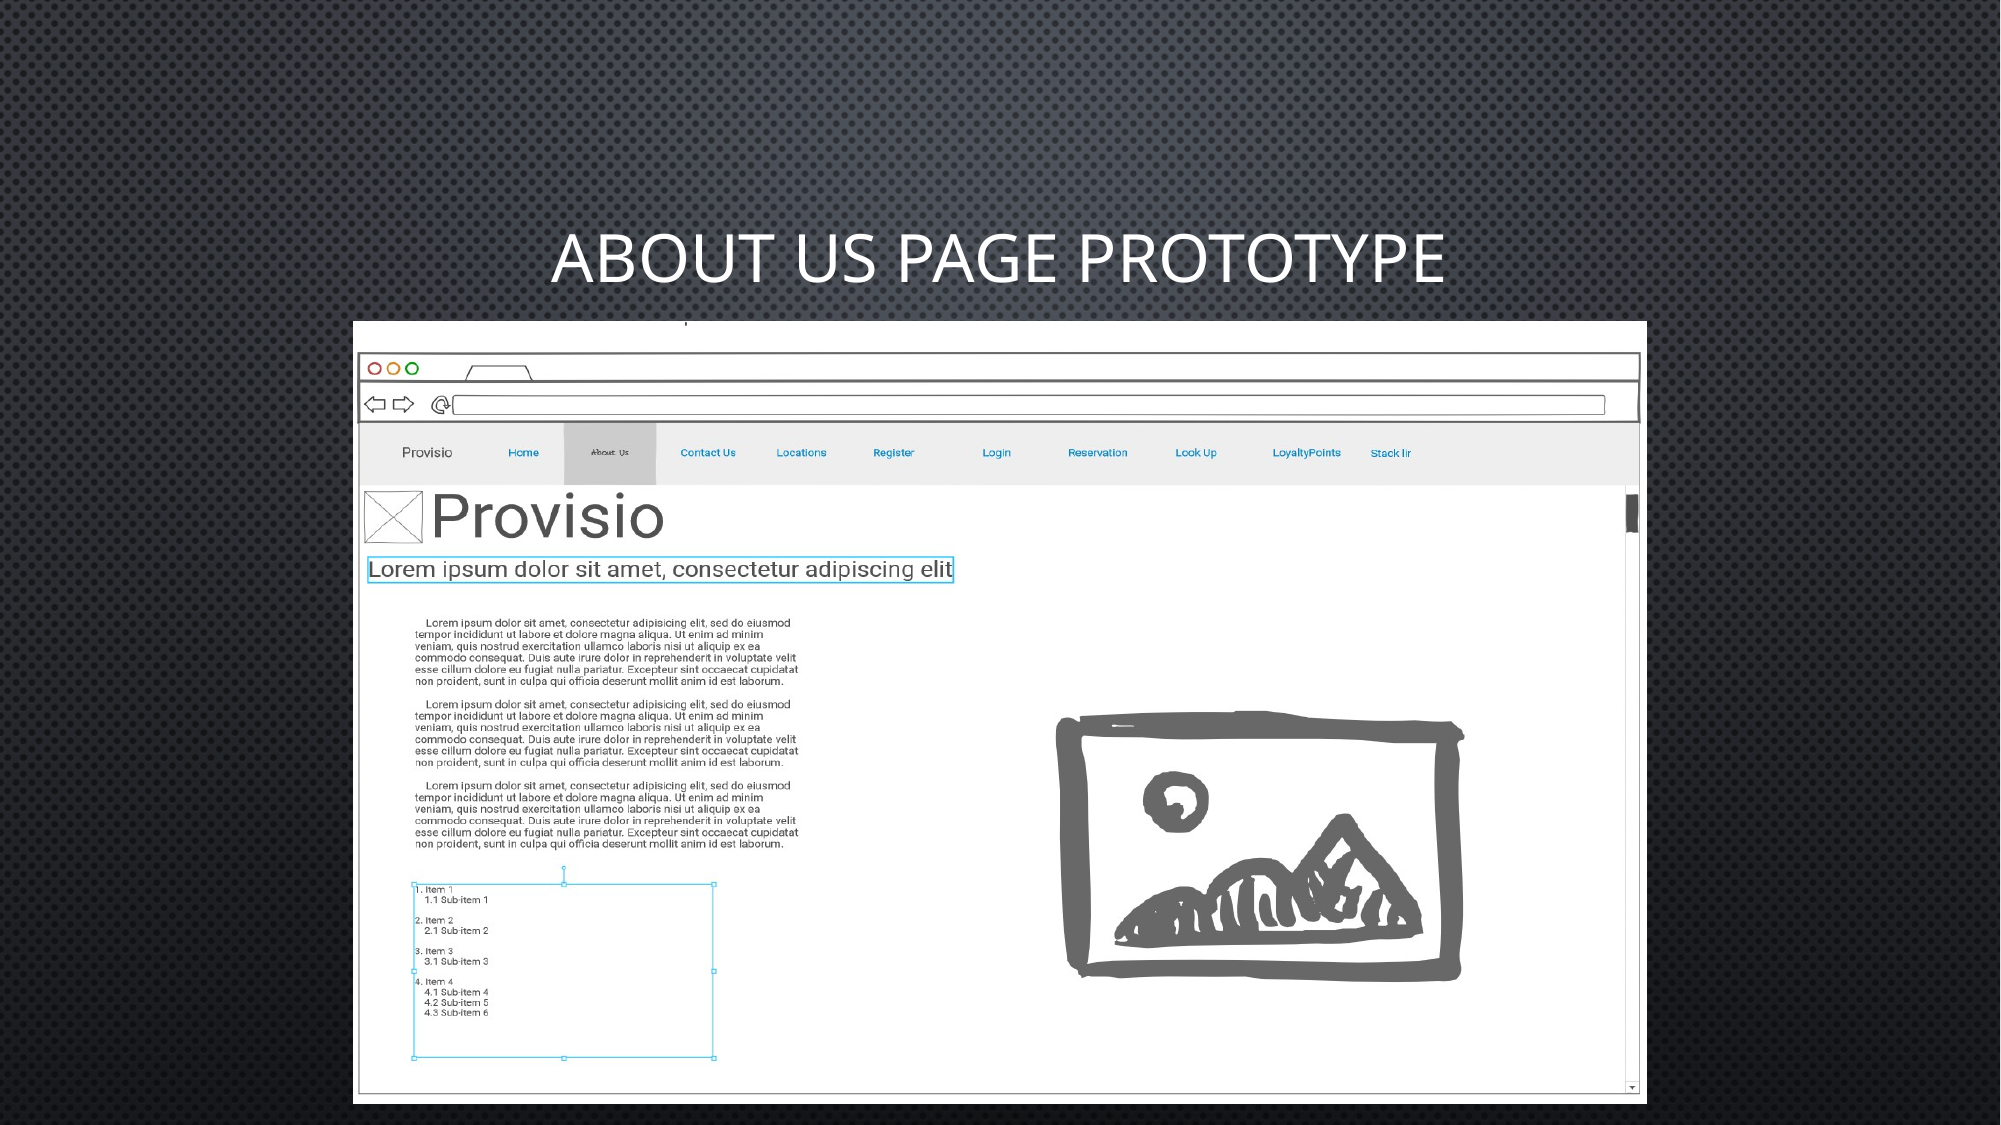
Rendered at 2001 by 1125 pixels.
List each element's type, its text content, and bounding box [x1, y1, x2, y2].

title About us Page prototype [187, 99, 1813, 413]
picture [352, 321, 1648, 1104]
